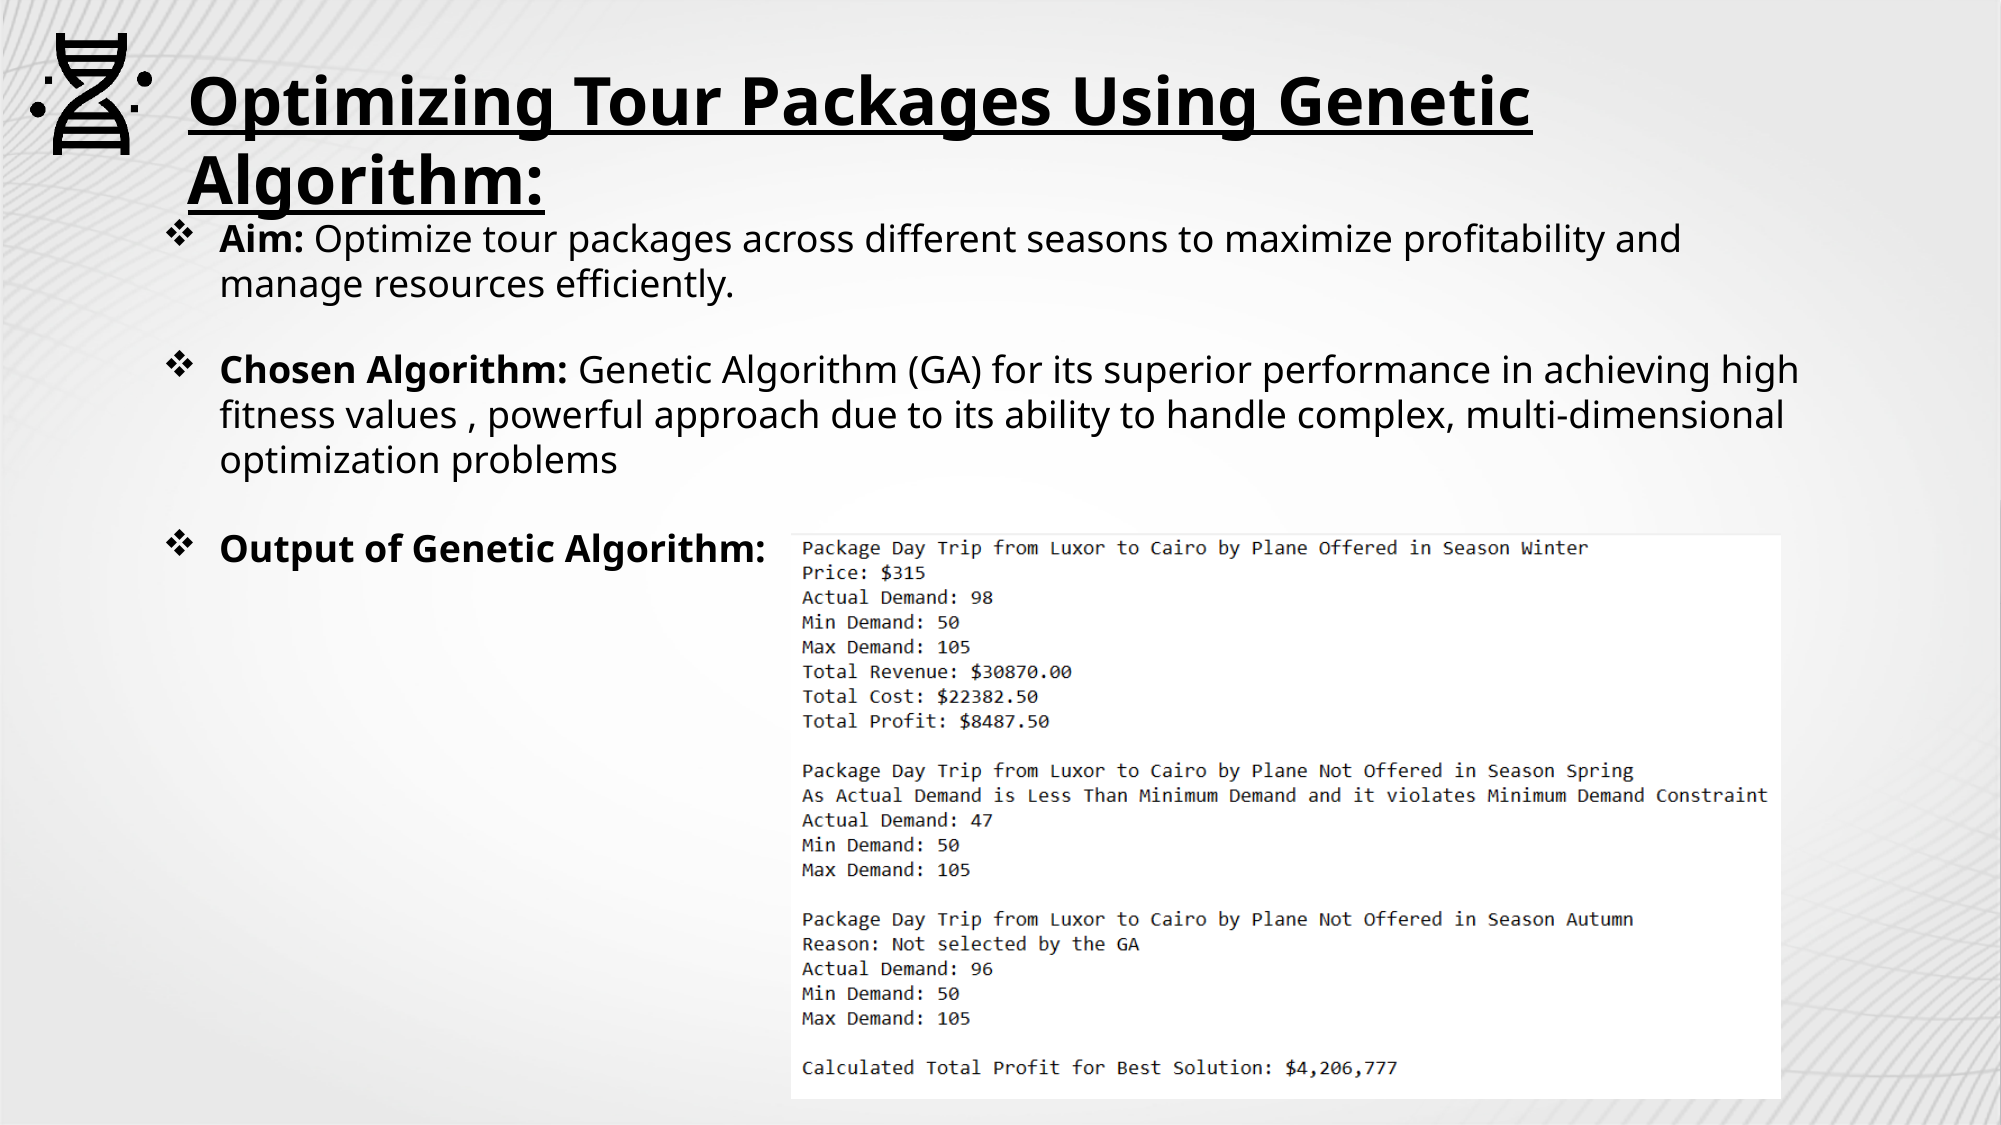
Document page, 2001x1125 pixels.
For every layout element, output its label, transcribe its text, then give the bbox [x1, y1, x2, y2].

text_box Output of Genetic Algorithm: [148, 517, 963, 578]
text_box Aim: Optimize tour packages across different seasons to maximize profitability and manage resources efficiently. [148, 207, 1838, 313]
picture [3, 0, 2000, 1125]
text_box Chosen Algorithm: Genetic Algorithm (GA) for its superior performance in achieving high fitness values , powerful approach due to its ability to handle complex, multi-dimensional optimization problems [148, 339, 1838, 489]
text_box Optimizing Tour Packages Using Genetic Algorithm: [172, 50, 1862, 226]
